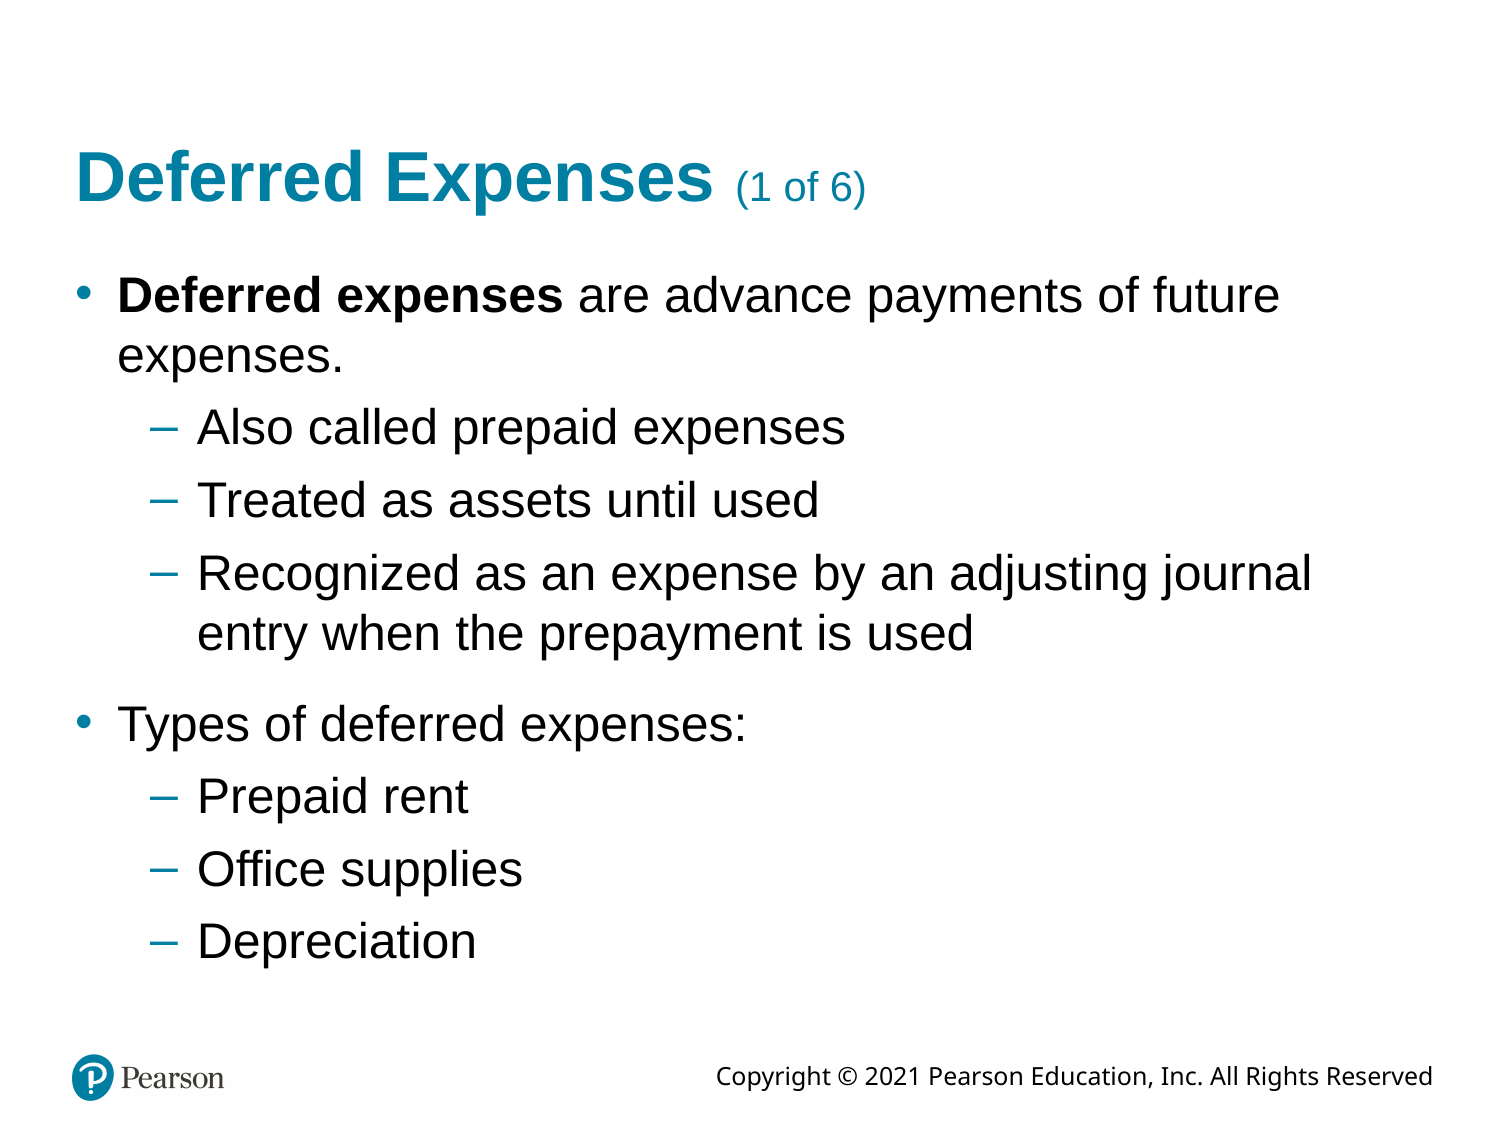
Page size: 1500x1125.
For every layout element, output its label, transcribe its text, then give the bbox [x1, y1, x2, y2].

picture [51, 1053, 245, 1102]
title Deferred Expenses (1 of 6) [75, 35, 1425, 216]
list Deferred expenses are advance payments of future expenses. Also called prepaid expenses Treated as assets until used Recognized as an expense by an adjusting journal entry when the prepayment is used Types of deferred expenses: Prepaid rent Office supplies Depreciation [75, 262, 1425, 1005]
